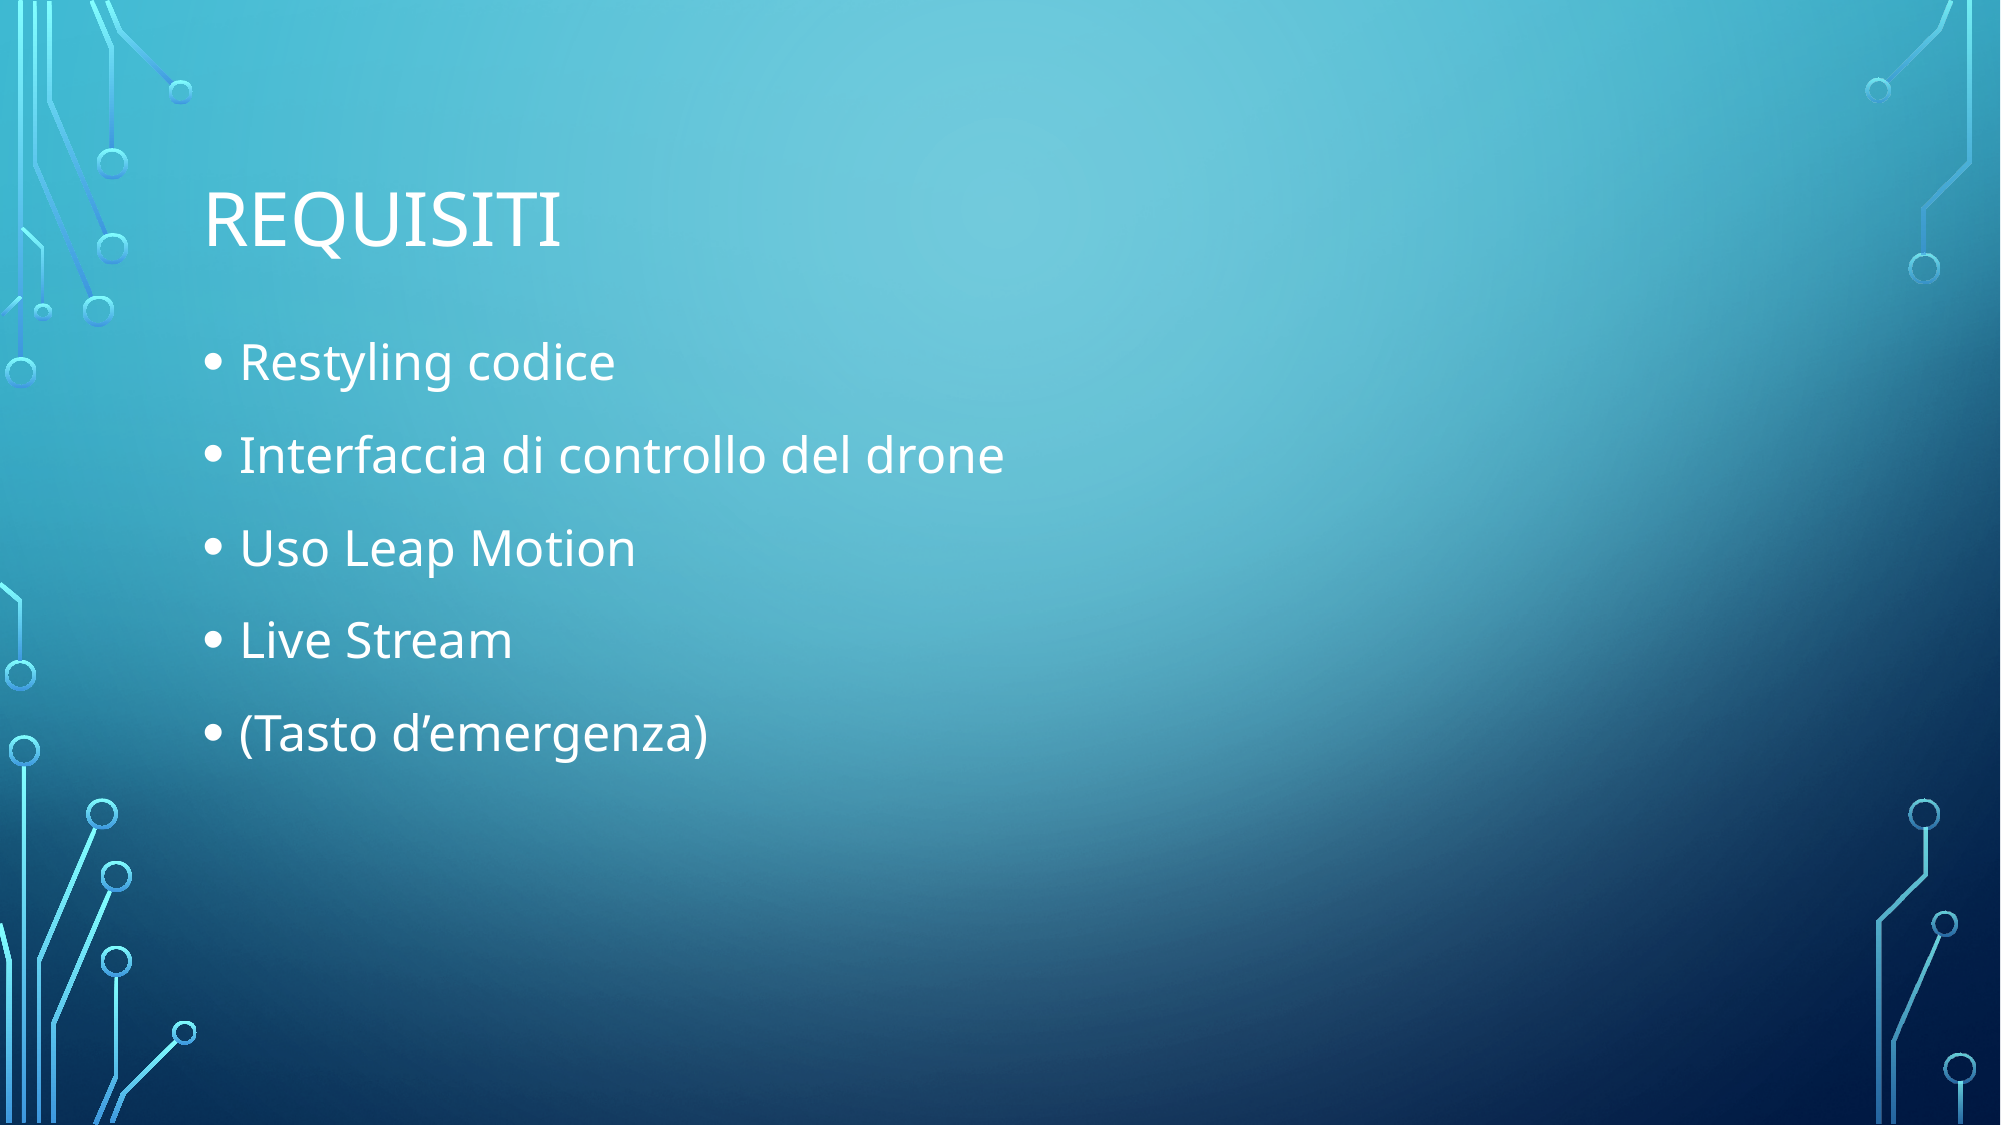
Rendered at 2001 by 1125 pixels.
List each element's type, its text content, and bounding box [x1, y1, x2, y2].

title Requisiti [187, 101, 1813, 344]
text_box Restyling codice Interfaccia di controllo del drone Uso Leap Motion Live Stream (Tasto d’emergenza) [187, 311, 1124, 990]
